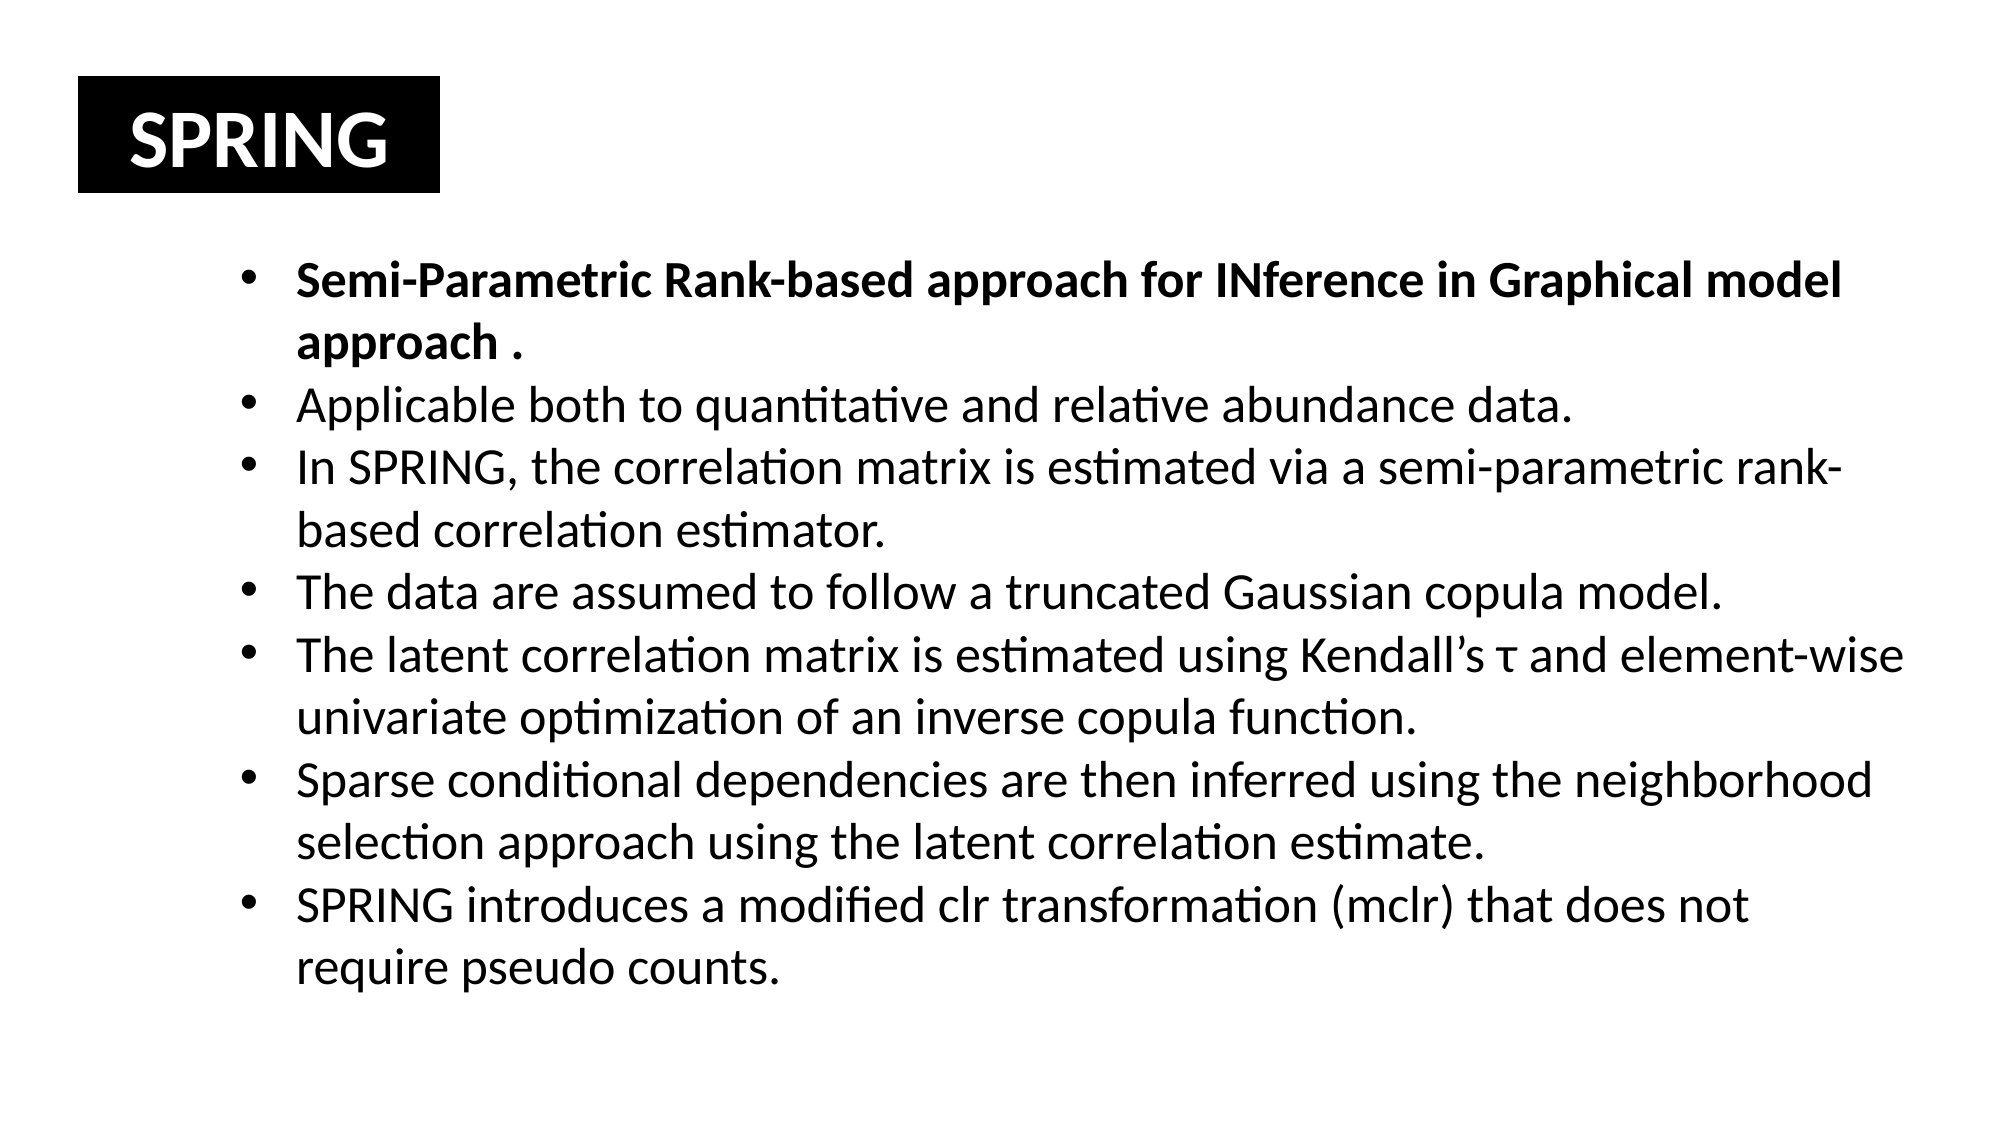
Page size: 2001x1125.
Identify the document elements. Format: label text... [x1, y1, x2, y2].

text_box SPRING [78, 76, 440, 193]
text_box Semi-Parametric Rank-based approach for INference in Graphical model approach . Applicable both to quantitative and relative abundance data. In SPRING, the correlation matrix is estimated via a semi-parametric rank-based correlation estimator. The data are assumed to follow a truncated Gaussian copula model. The latent correlation matrix is estimated using Kendall’s τ and element-wise univariate optimization of an inverse copula function. Sparse conditional dependencies are then inferred using the neighborhood selection approach using the latent correlation estimate. SPRING introduces a modified clr transformation (mclr) that does not require pseudo counts. [224, 237, 1923, 1003]
